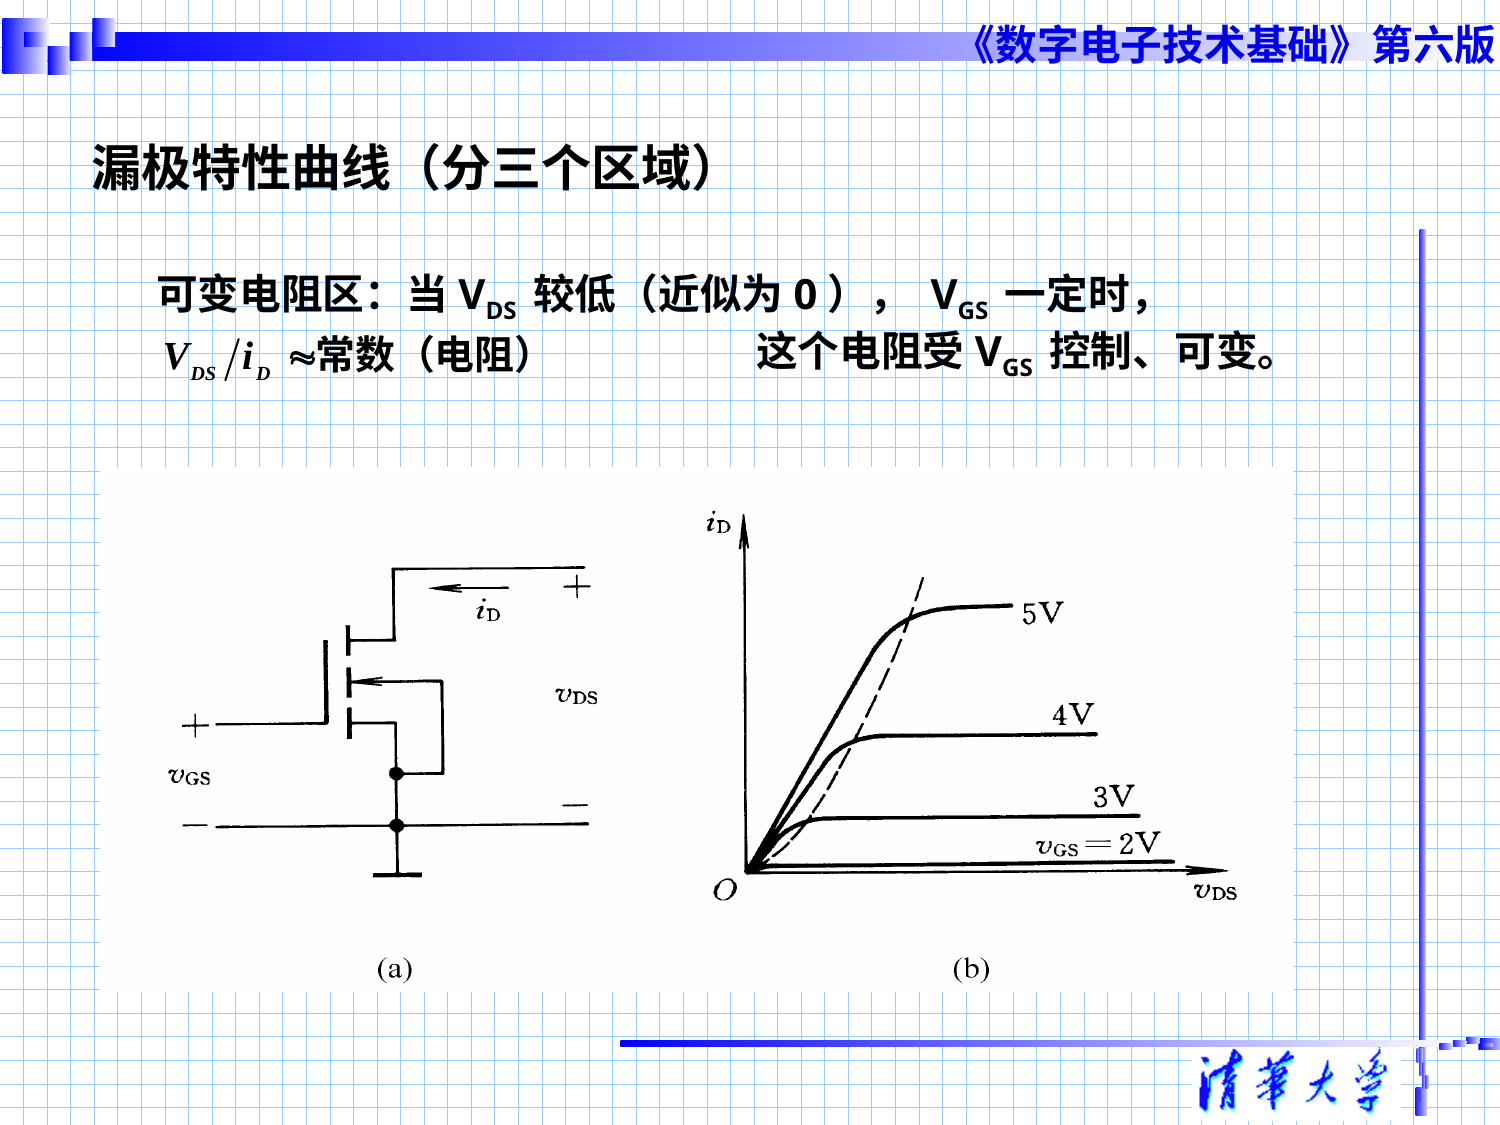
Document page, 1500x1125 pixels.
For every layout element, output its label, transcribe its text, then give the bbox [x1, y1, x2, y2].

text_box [159, 325, 551, 391]
picture [100, 467, 1294, 993]
picture [1192, 1046, 1401, 1121]
list 可变电阻区：当VDS 较低（近似为0）， VGS 一定时， 这个电阻受VGS 控制、可变。 [41, 243, 1418, 1030]
title 漏极特性曲线（分三个区域） [76, 90, 1412, 243]
